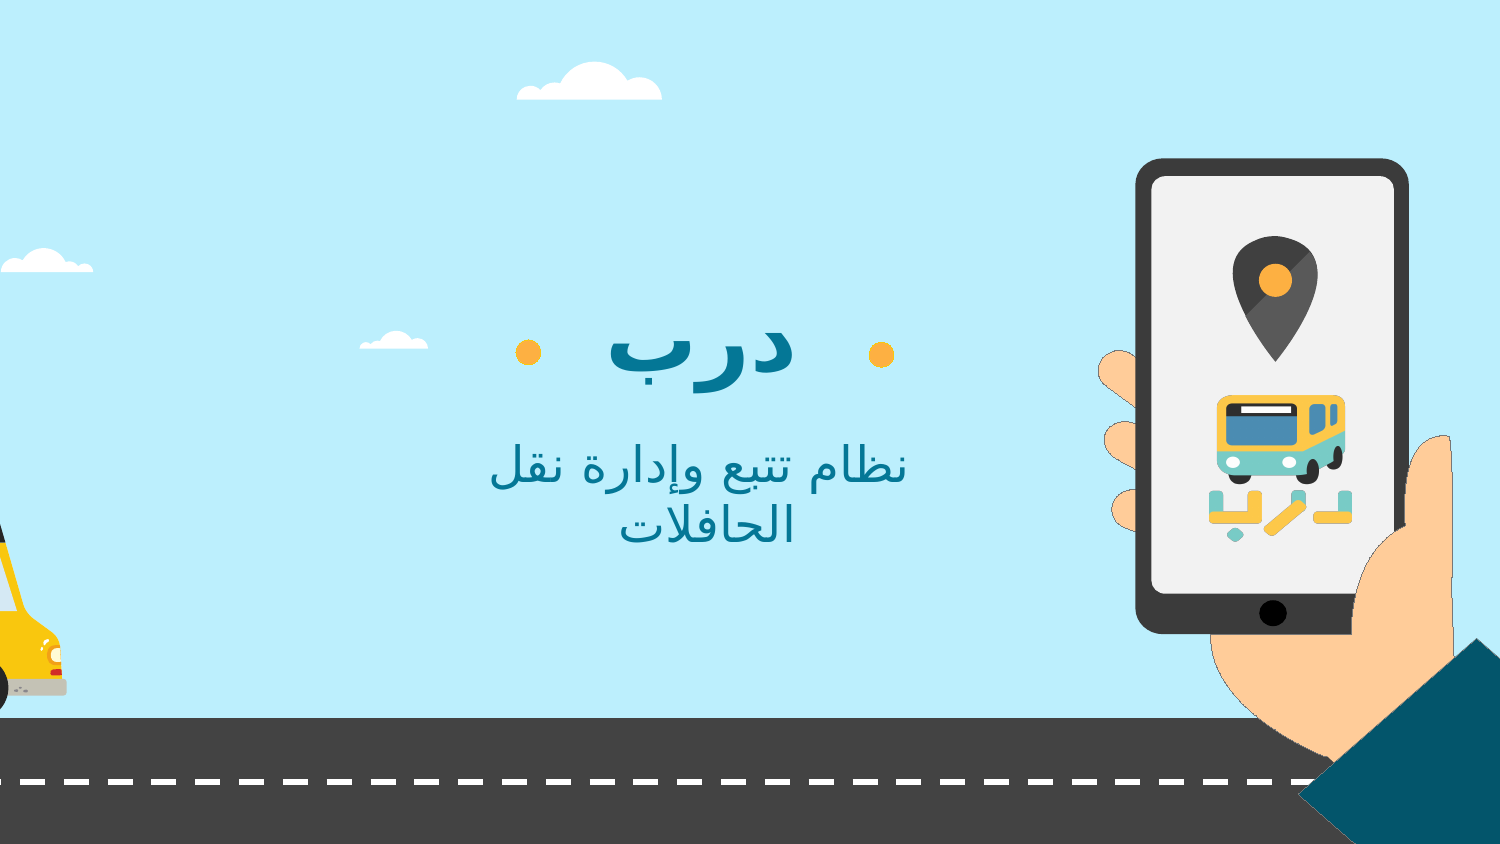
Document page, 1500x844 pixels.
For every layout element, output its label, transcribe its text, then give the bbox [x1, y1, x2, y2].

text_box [0, 513, 67, 720]
picture [1209, 385, 1353, 543]
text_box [1095, 158, 1500, 844]
text_box نظام تتبع وإدارة نقل الحافلات [403, 424, 995, 560]
text_box درب [466, 271, 937, 397]
